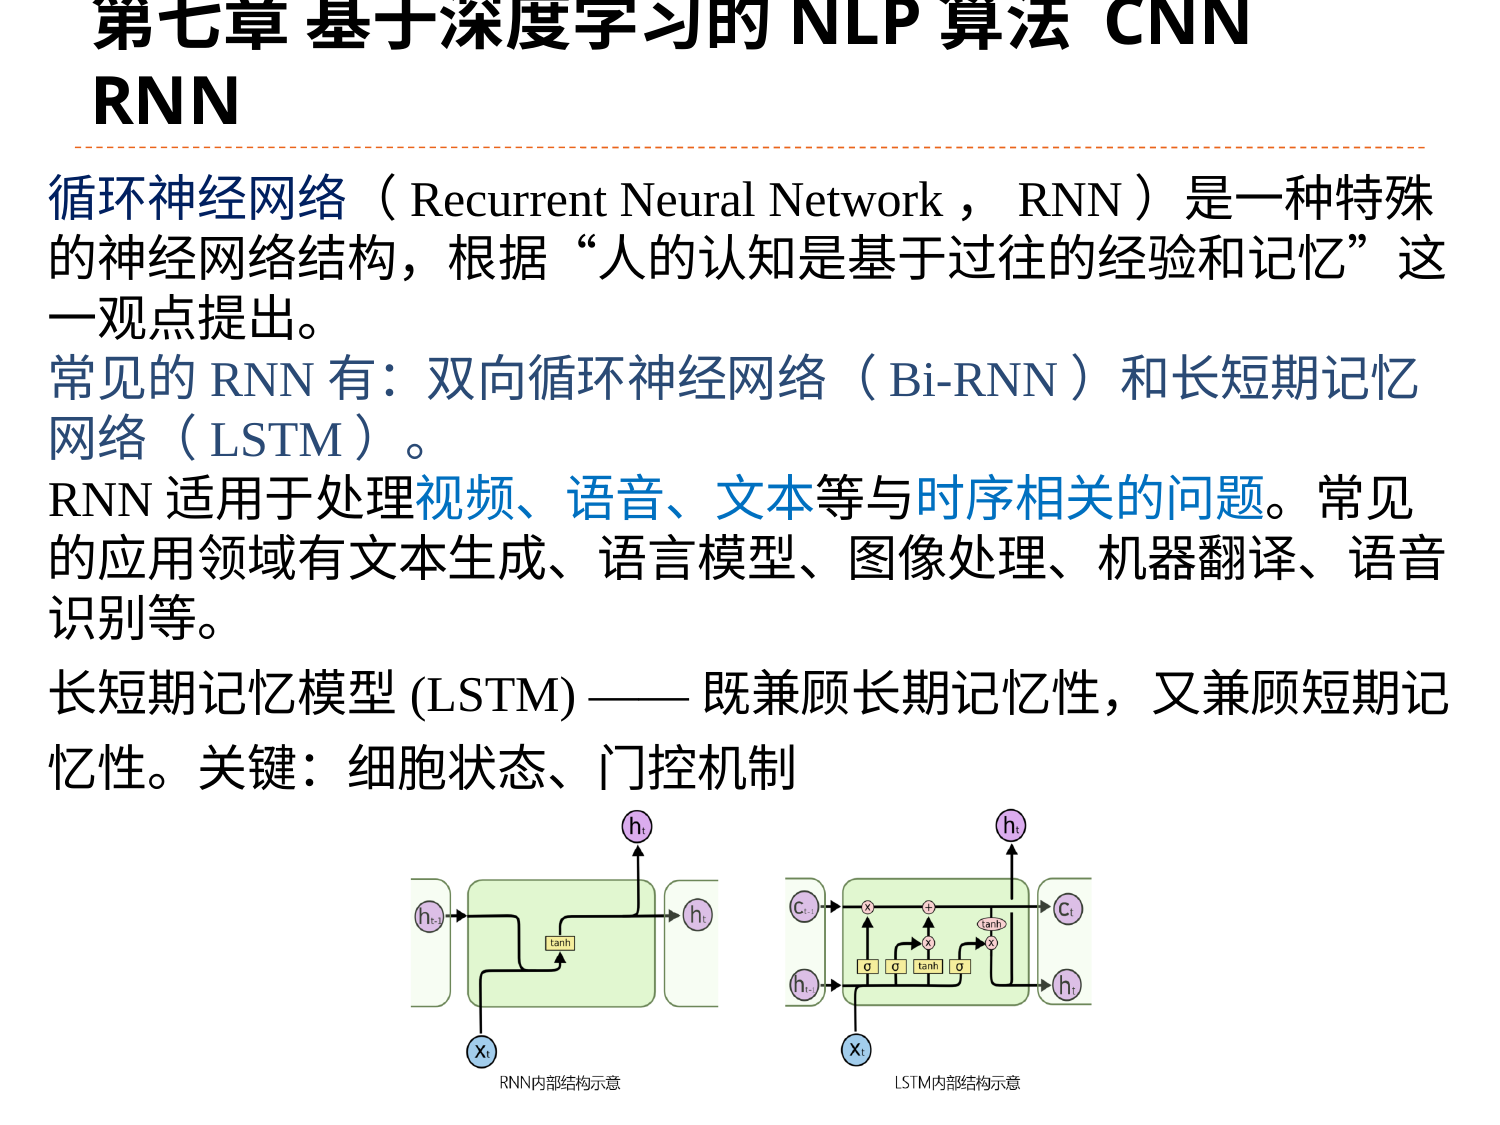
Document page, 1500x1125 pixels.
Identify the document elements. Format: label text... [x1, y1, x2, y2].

title 第七章 基于深度学习的NLP算法 CNN RNN [75, 24, 1425, 146]
list 循环神经网络（Recurrent Neural Network，RNN）是一种特殊的神经网络结构，根据“人的认知是基于过往的经验和记忆”这一观点提出。 常见的RNN有：双向循环神经网络（Bi-RNN）和长短期记忆网络（LSTM）。 RNN适用于处理视频、语音、文本等与时序相关的问题。常见的应用领域有文本生成、语言模型、图像处理、机器翻译、语音识别等。 长短期记忆模型(LSTM) ——既兼顾长期记忆性，又兼顾短期记忆性。关键：细胞状态、门控机制 [32, 158, 1468, 655]
picture [385, 797, 1115, 1118]
